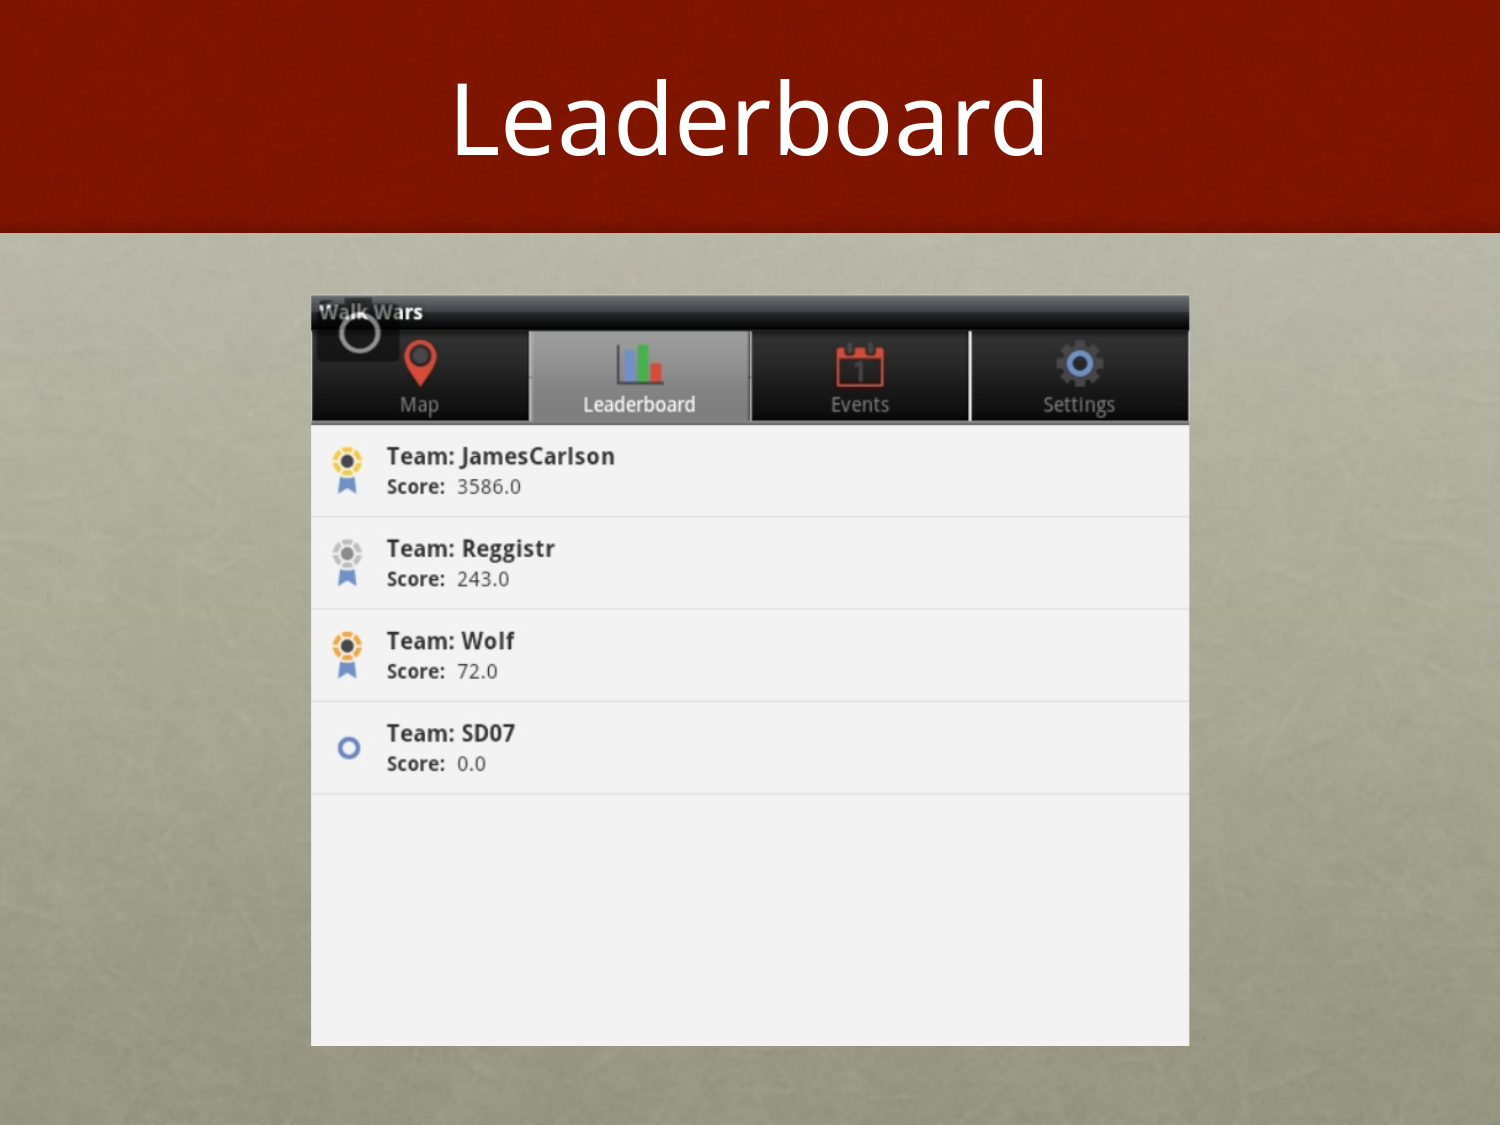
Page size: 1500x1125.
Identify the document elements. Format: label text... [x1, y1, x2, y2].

title Leaderboard [127, 10, 1372, 221]
picture [0, 214, 1500, 1125]
